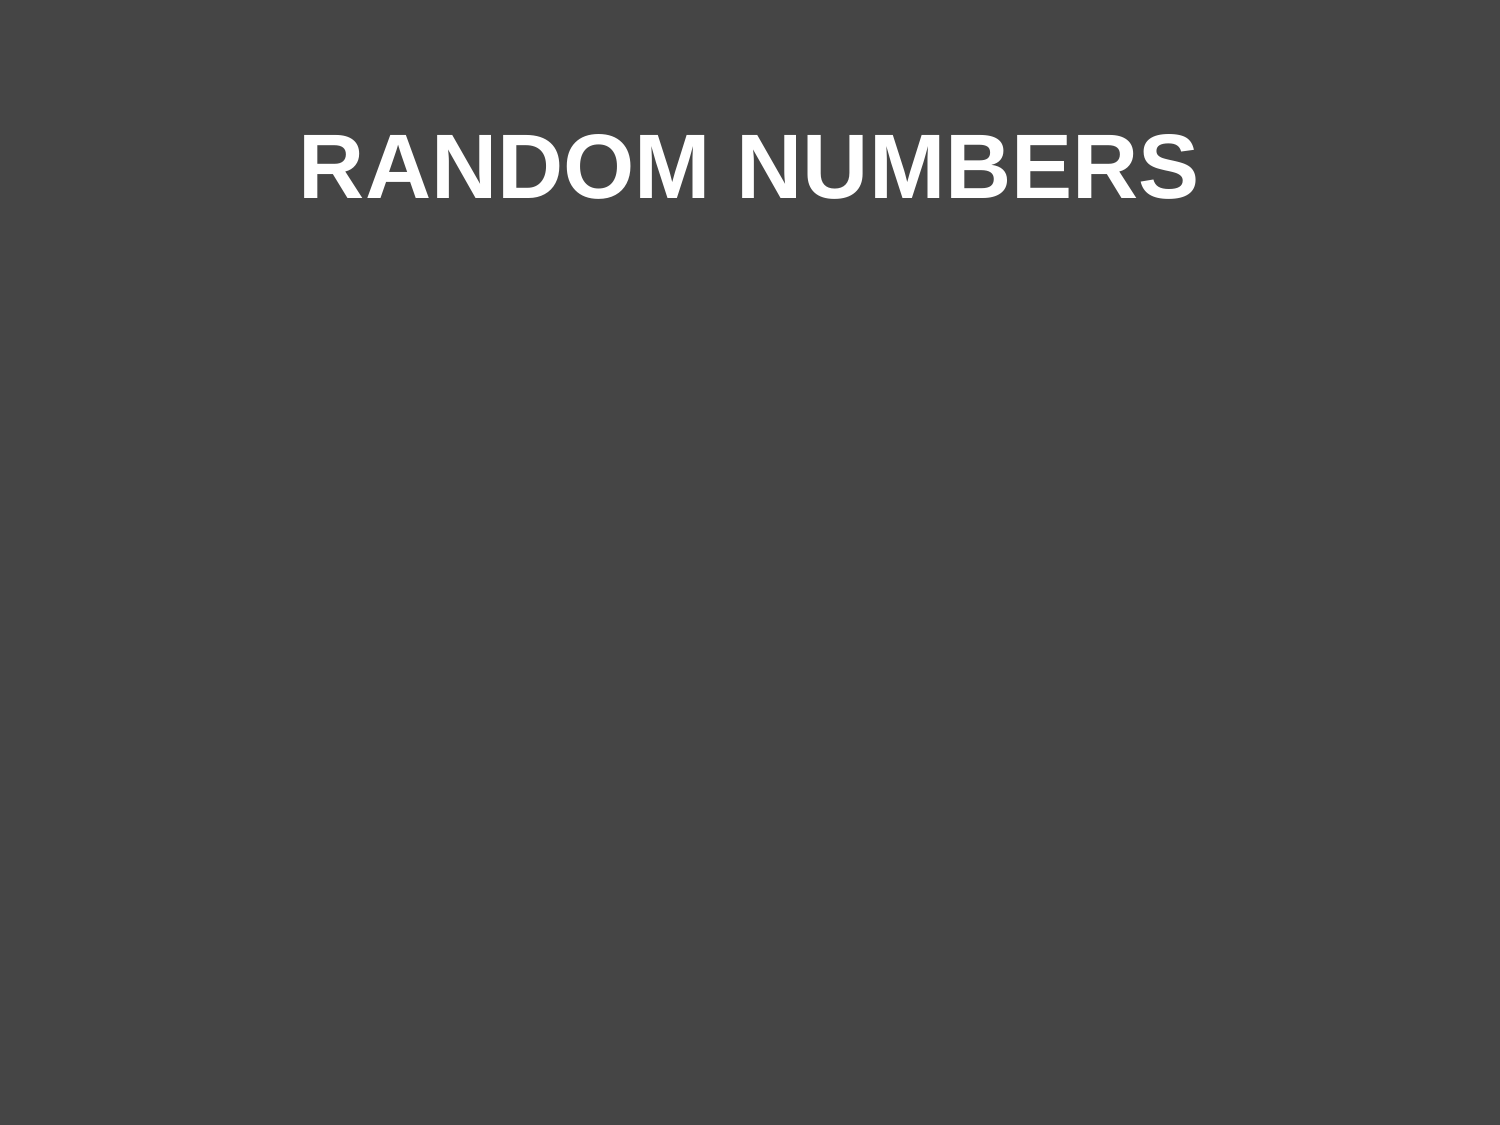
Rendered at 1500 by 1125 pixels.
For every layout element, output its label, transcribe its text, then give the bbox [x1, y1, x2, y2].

title Random Numbers [103, 59, 1397, 278]
